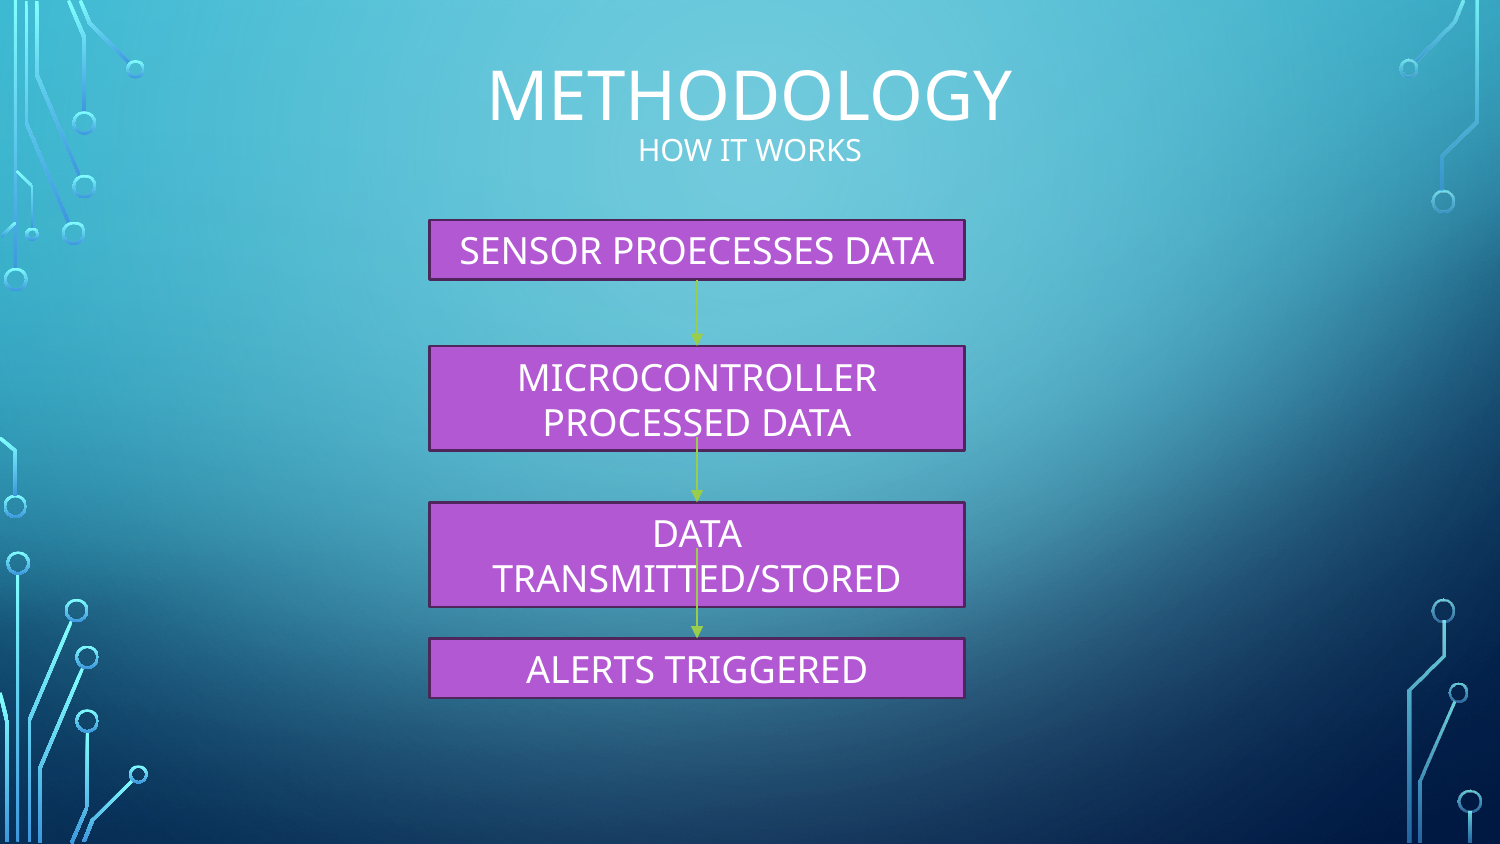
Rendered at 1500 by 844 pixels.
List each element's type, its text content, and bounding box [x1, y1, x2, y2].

text_box DATA TRANSMITTED/STORED [428, 501, 966, 608]
text_box ALERTS TRIGGERED [428, 637, 966, 699]
text_box SENSOR PROECESSES DATA [428, 219, 966, 281]
title METHODOLOGY HOW IT WORKS [51, 45, 1449, 184]
text_box MICROCONTROLLER PROCESSED DATA [428, 345, 966, 452]
